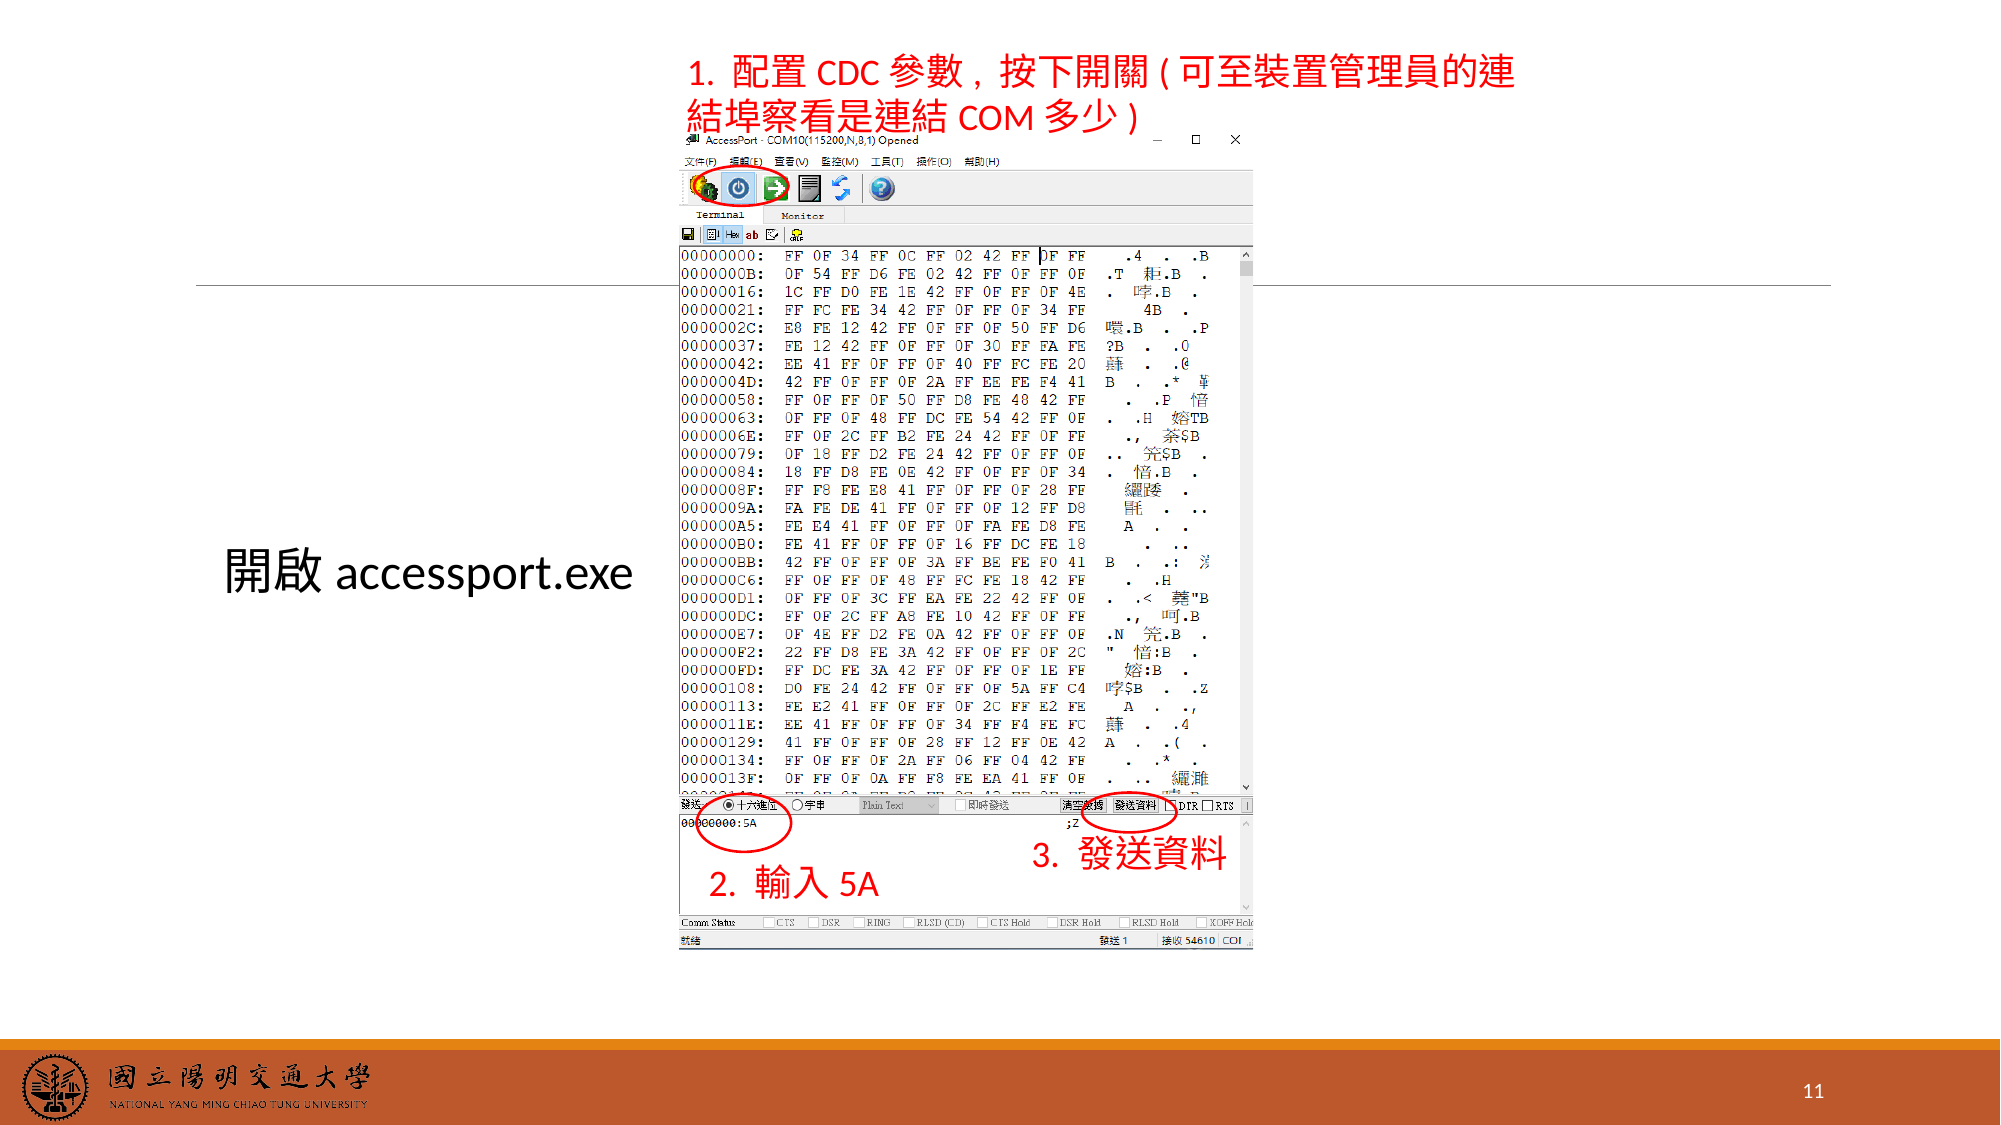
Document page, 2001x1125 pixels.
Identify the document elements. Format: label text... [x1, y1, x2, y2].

picture [19, 1051, 372, 1124]
picture [678, 127, 1254, 951]
text_box 開啟accessport.exe [208, 532, 655, 607]
text_box 1. 配置CDC參數, 按下開關(可至裝置管理員的連結埠察看是連結COM多少) [672, 40, 1539, 146]
slide_number 11 [1624, 1059, 1840, 1120]
